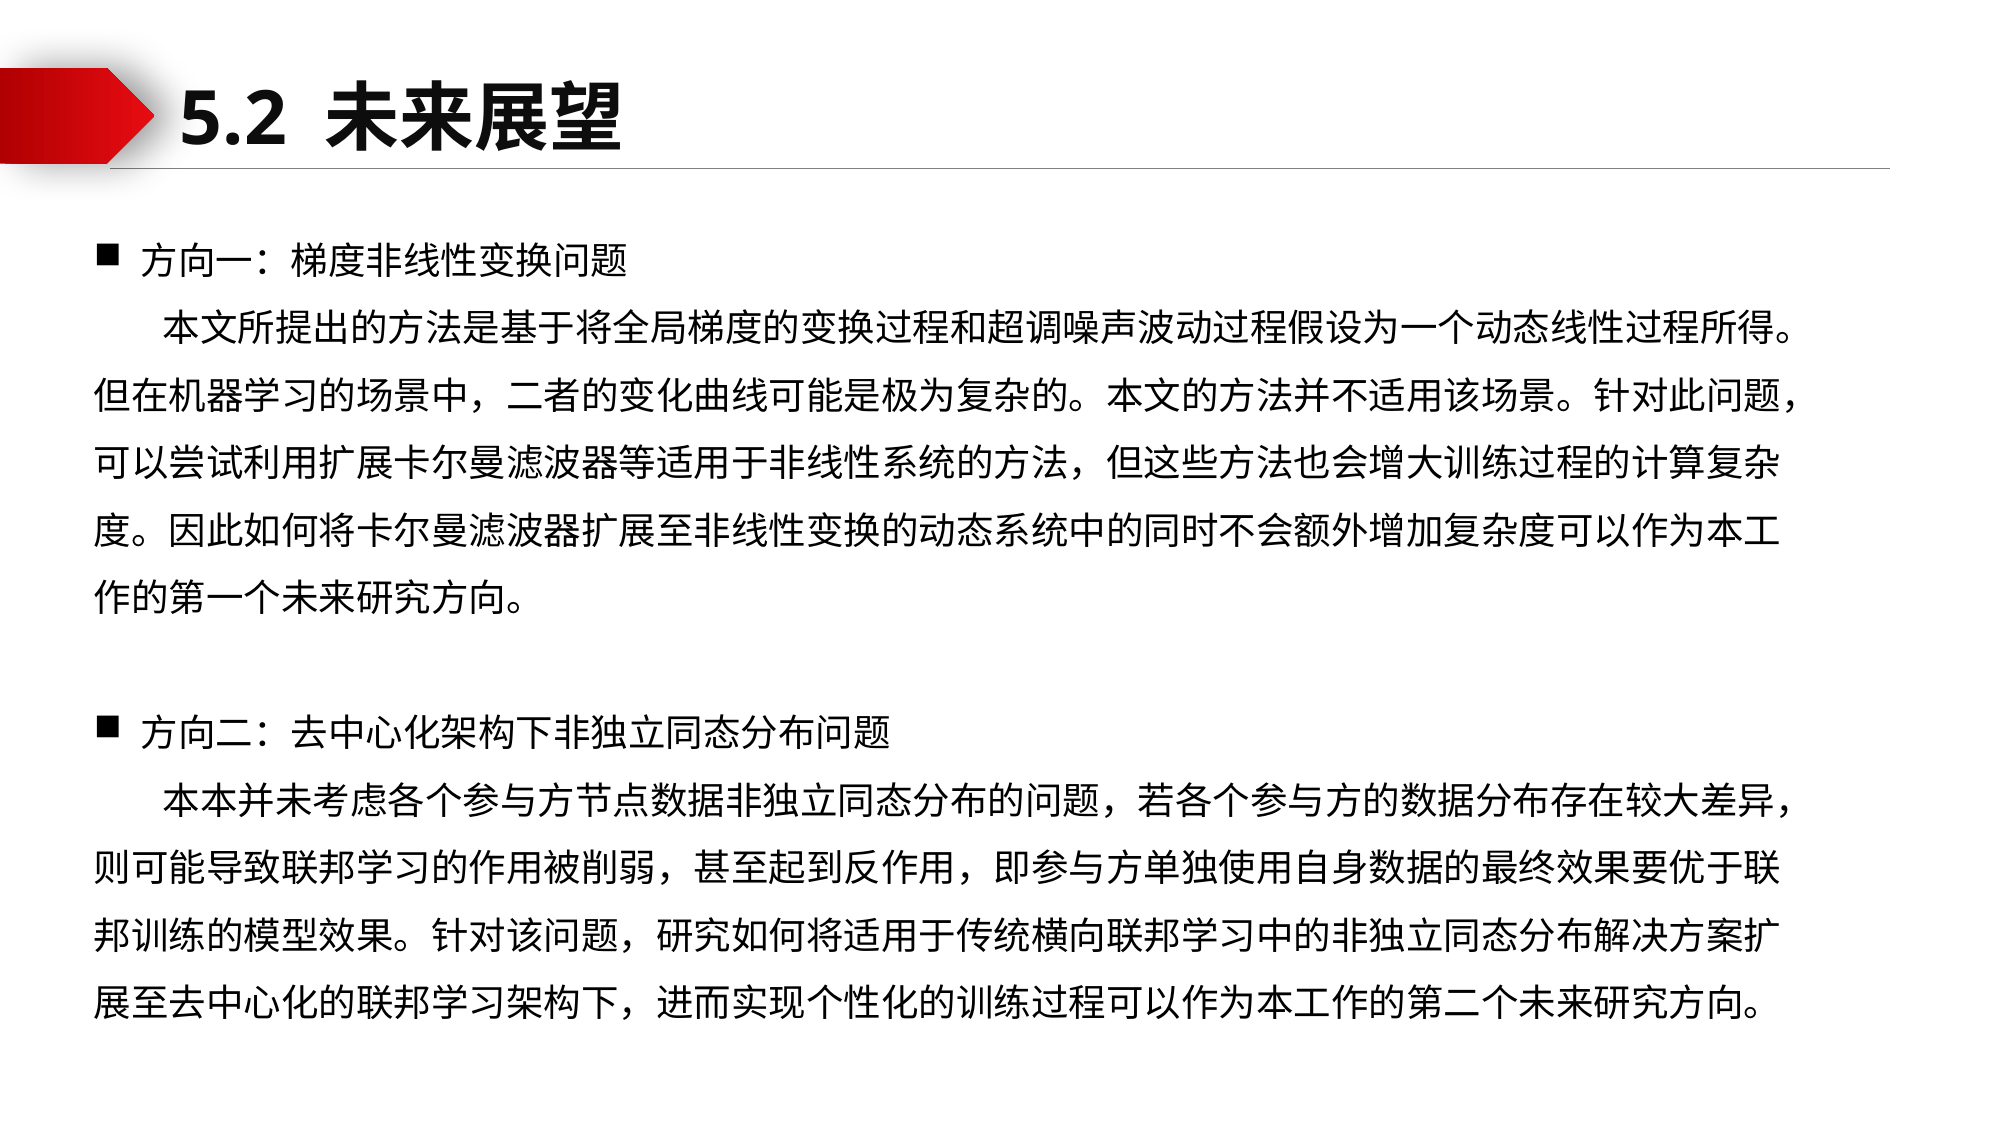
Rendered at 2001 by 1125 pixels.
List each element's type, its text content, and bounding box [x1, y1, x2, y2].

text_box 方向一：梯度非线性变换问题 本文所提出的方法是基于将全局梯度的变换过程和超调噪声波动过程假设为一个动态线性过程所得。但在机器学习的场景中，二者的变化曲线可能是极为复杂的。本文的方法并不适用该场景。针对此问题，可以尝试利用扩展卡尔曼滤波器等适用于非线性系统的方法，但这些方法也会增大训练过程的计算复杂度。因此如何将卡尔曼滤波器扩展至非线性变换的动态系统中的同时不会额外增加复杂度可以作为本工作的第一个未来研究方向。 方向二：去中心化架构下非独立同态分布问题 本本并未考虑各个参与方节点数据非独立同态分布的问题，若各个参与方的数据分布存在较大差异，则可能导致联邦学习的作用被削弱，甚至起到反作用，即参与方单独使用自身数据的最终效果要优于联邦训练的模型效果。针对该问题，研究如何将适用于传统横向联邦学习中的非独立同态分布解决方案扩展至去中心化的联邦学习架构下，进而实现个性化的训练过程可以作为本工作的第二个未来研究方向。 [79, 206, 1828, 1100]
text_box 5.2 未来展望 [164, 62, 640, 168]
